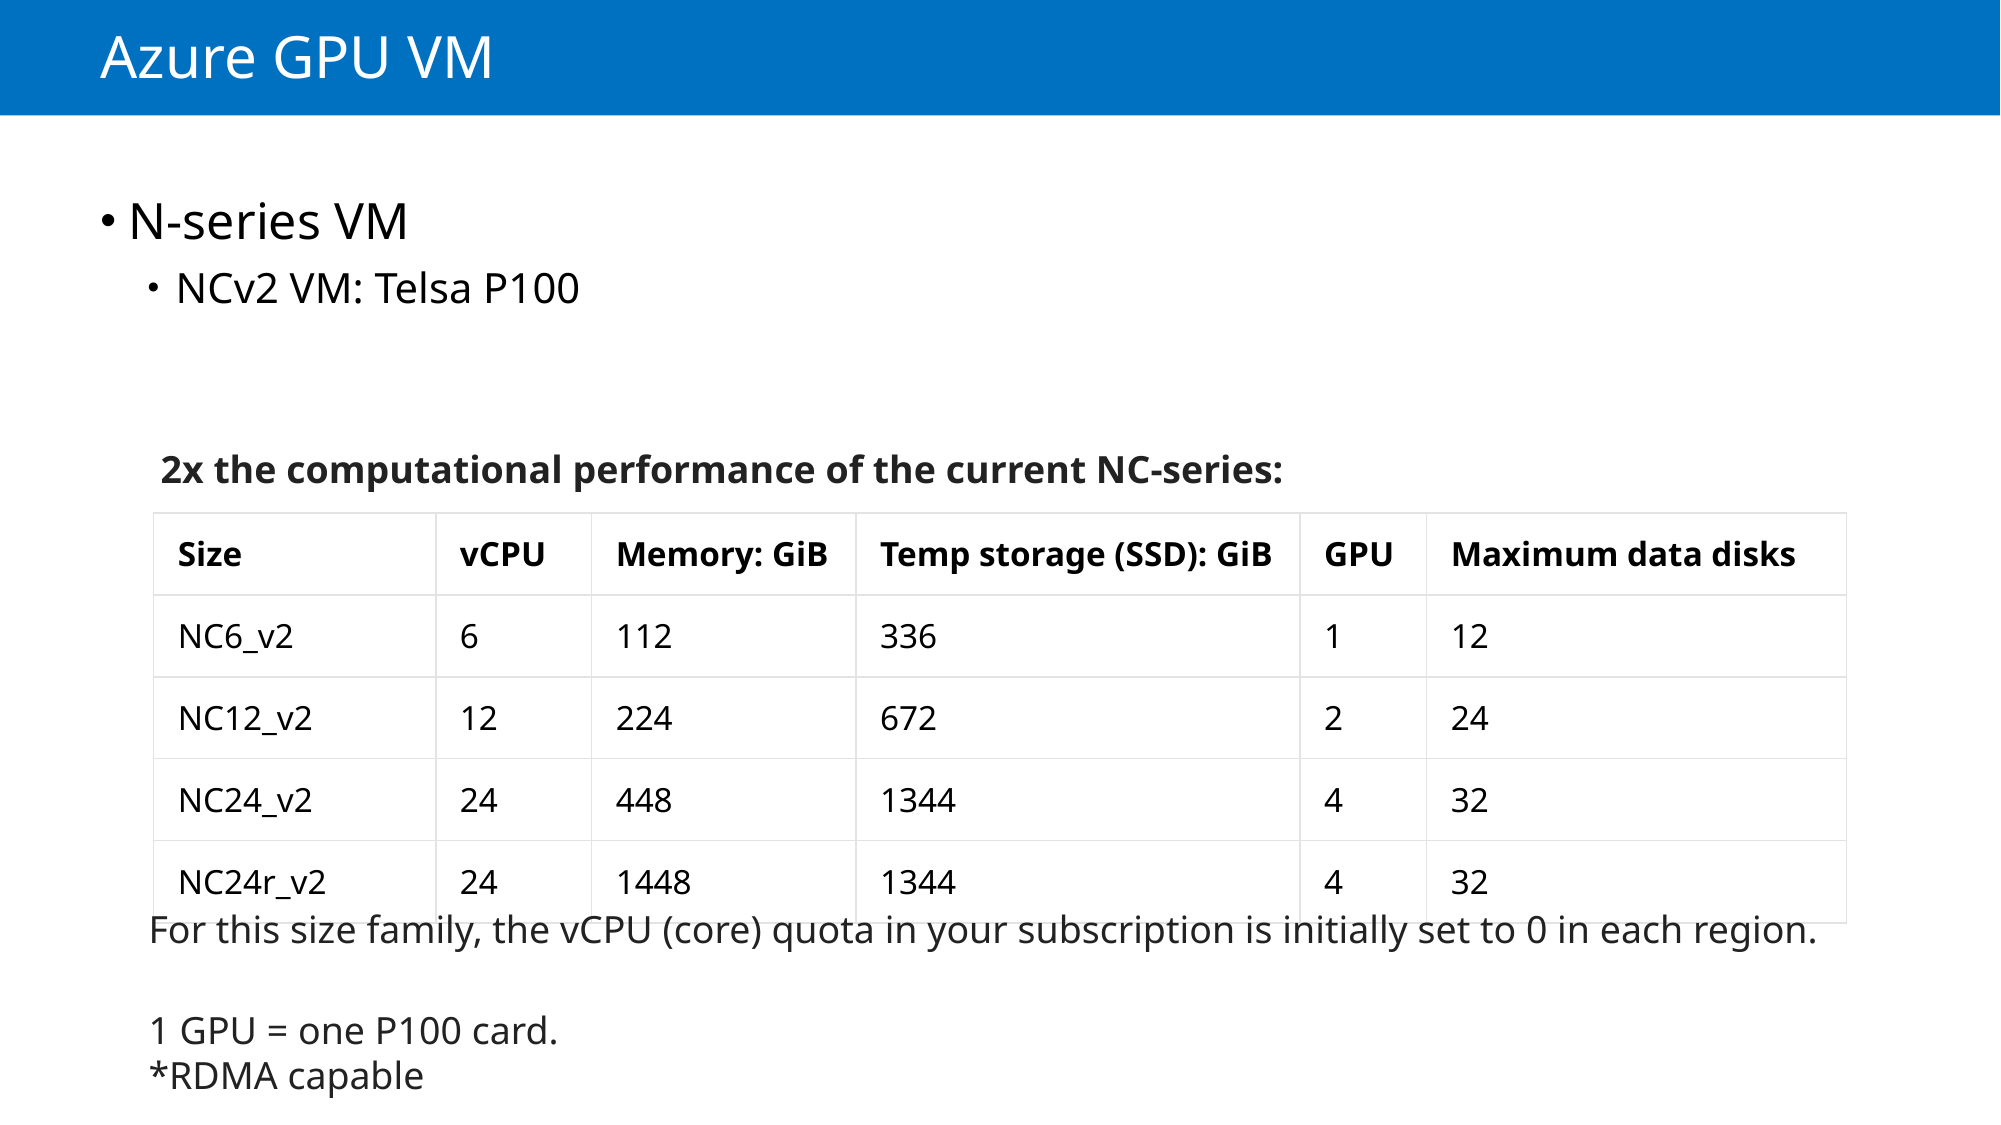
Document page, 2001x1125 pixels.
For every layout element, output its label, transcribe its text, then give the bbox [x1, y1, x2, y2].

table_cell NC24_v2 [154, 759, 435, 840]
text_box 1 GPU = one P100 card. *RDMA capable [133, 999, 1134, 1105]
table_cell 32 [1427, 841, 1846, 898]
table_cell 1 [1301, 596, 1426, 676]
table_cell NC12_v2 [154, 678, 435, 758]
table_cell 336 [857, 596, 1299, 676]
list N-series VM NCv2 VM: Telsa P100 [100, 189, 1877, 1035]
text_box 2x the computational performance of the current NC-series: [145, 438, 1753, 498]
table_cell 24 [437, 759, 591, 840]
table_header GPU [1301, 514, 1426, 594]
table_cell 448 [592, 759, 855, 840]
table_header Maximum data disks [1427, 514, 1846, 594]
table_cell 24 [1427, 678, 1846, 758]
table_cell 6 [437, 596, 591, 676]
table_cell 24 [437, 841, 591, 898]
table_cell 4 [1301, 841, 1426, 898]
table_header Size [154, 514, 435, 594]
table_cell 1344 [857, 841, 1299, 898]
table_cell 1448 [592, 841, 855, 898]
table_header vCPU [437, 514, 591, 594]
table_cell NC24r_v2 [154, 841, 435, 898]
title Azure GPU VM [100, 0, 1802, 122]
table_cell 32 [1427, 759, 1846, 840]
table_cell 4 [1301, 759, 1426, 840]
text_box For this size family, the vCPU (core) quota in your subscription is initially set to 0 in each region. [133, 898, 1877, 959]
table_cell NC6_v2 [154, 596, 435, 676]
table_header Memory: GiB [592, 514, 855, 594]
table_header Temp storage (SSD): GiB [857, 514, 1299, 594]
table_cell 12 [437, 678, 591, 758]
table_cell 224 [592, 678, 855, 758]
table_cell 672 [857, 678, 1299, 758]
table_cell 112 [592, 596, 855, 676]
table_cell 12 [1427, 596, 1846, 676]
table_cell 2 [1301, 678, 1426, 758]
table_cell 1344 [857, 759, 1299, 840]
